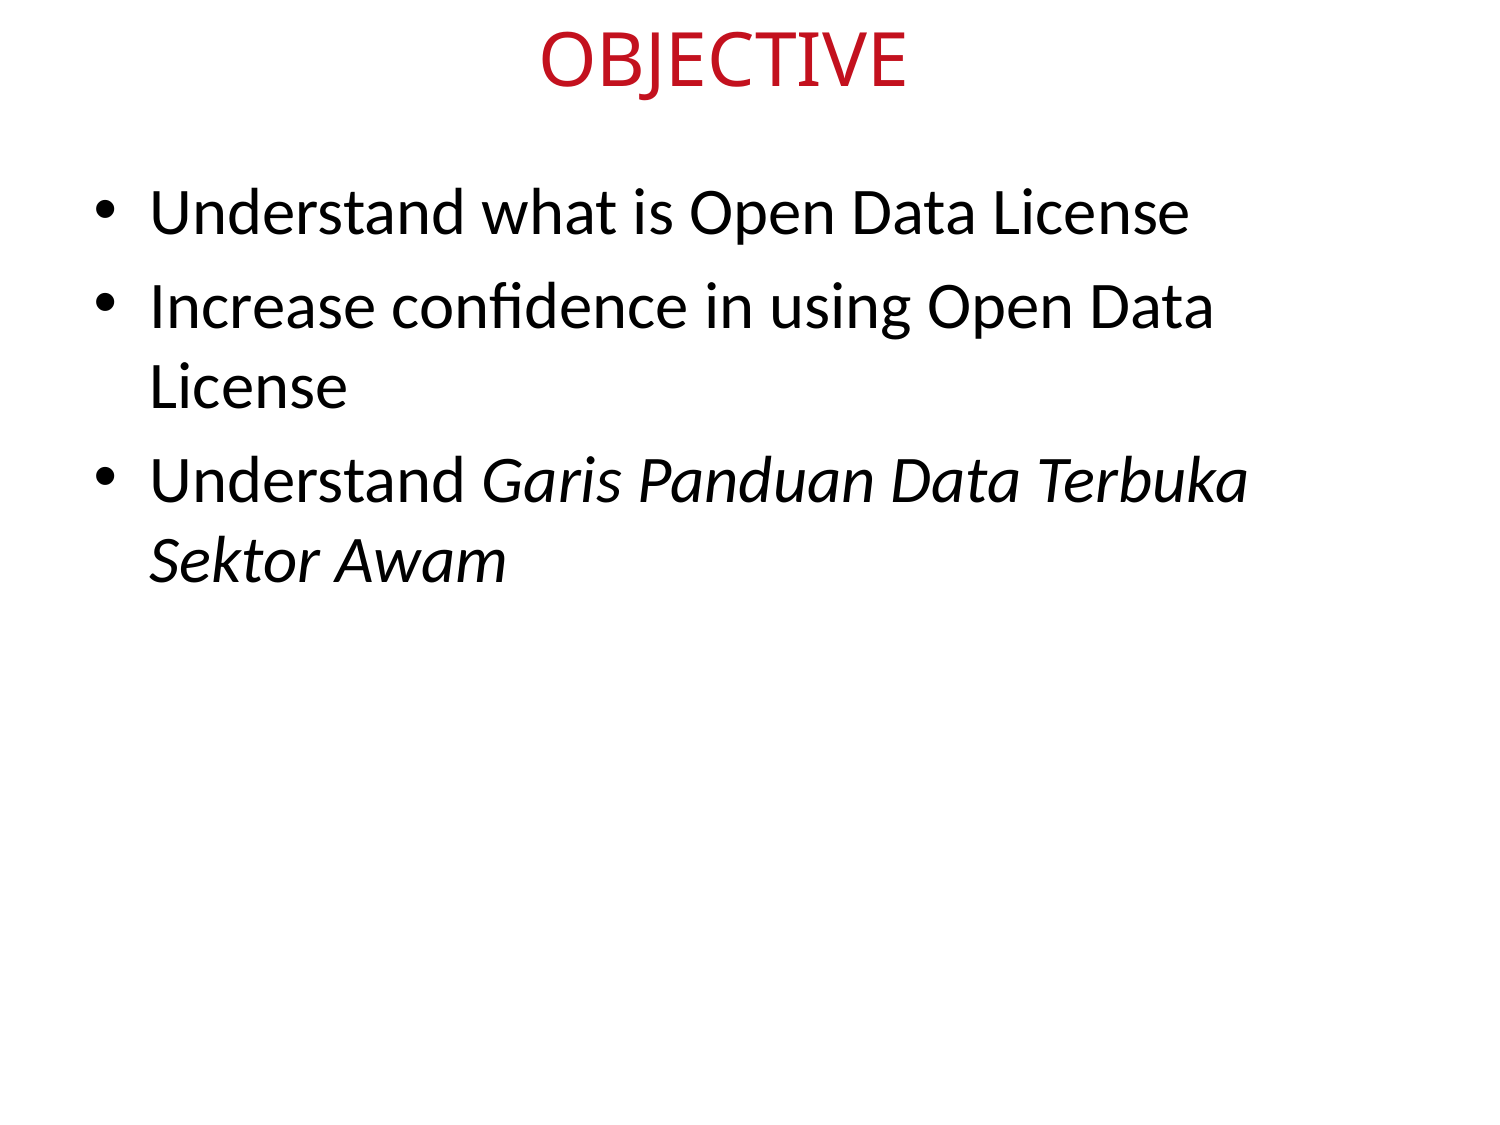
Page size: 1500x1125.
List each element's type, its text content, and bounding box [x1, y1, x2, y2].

list Understand what is Open Data License Increase confidence in using Open Data License Understand Garis Panduan Data Terbuka Sektor Awam [78, 160, 1429, 904]
text_box OBJECTIVE [76, 5, 1371, 119]
